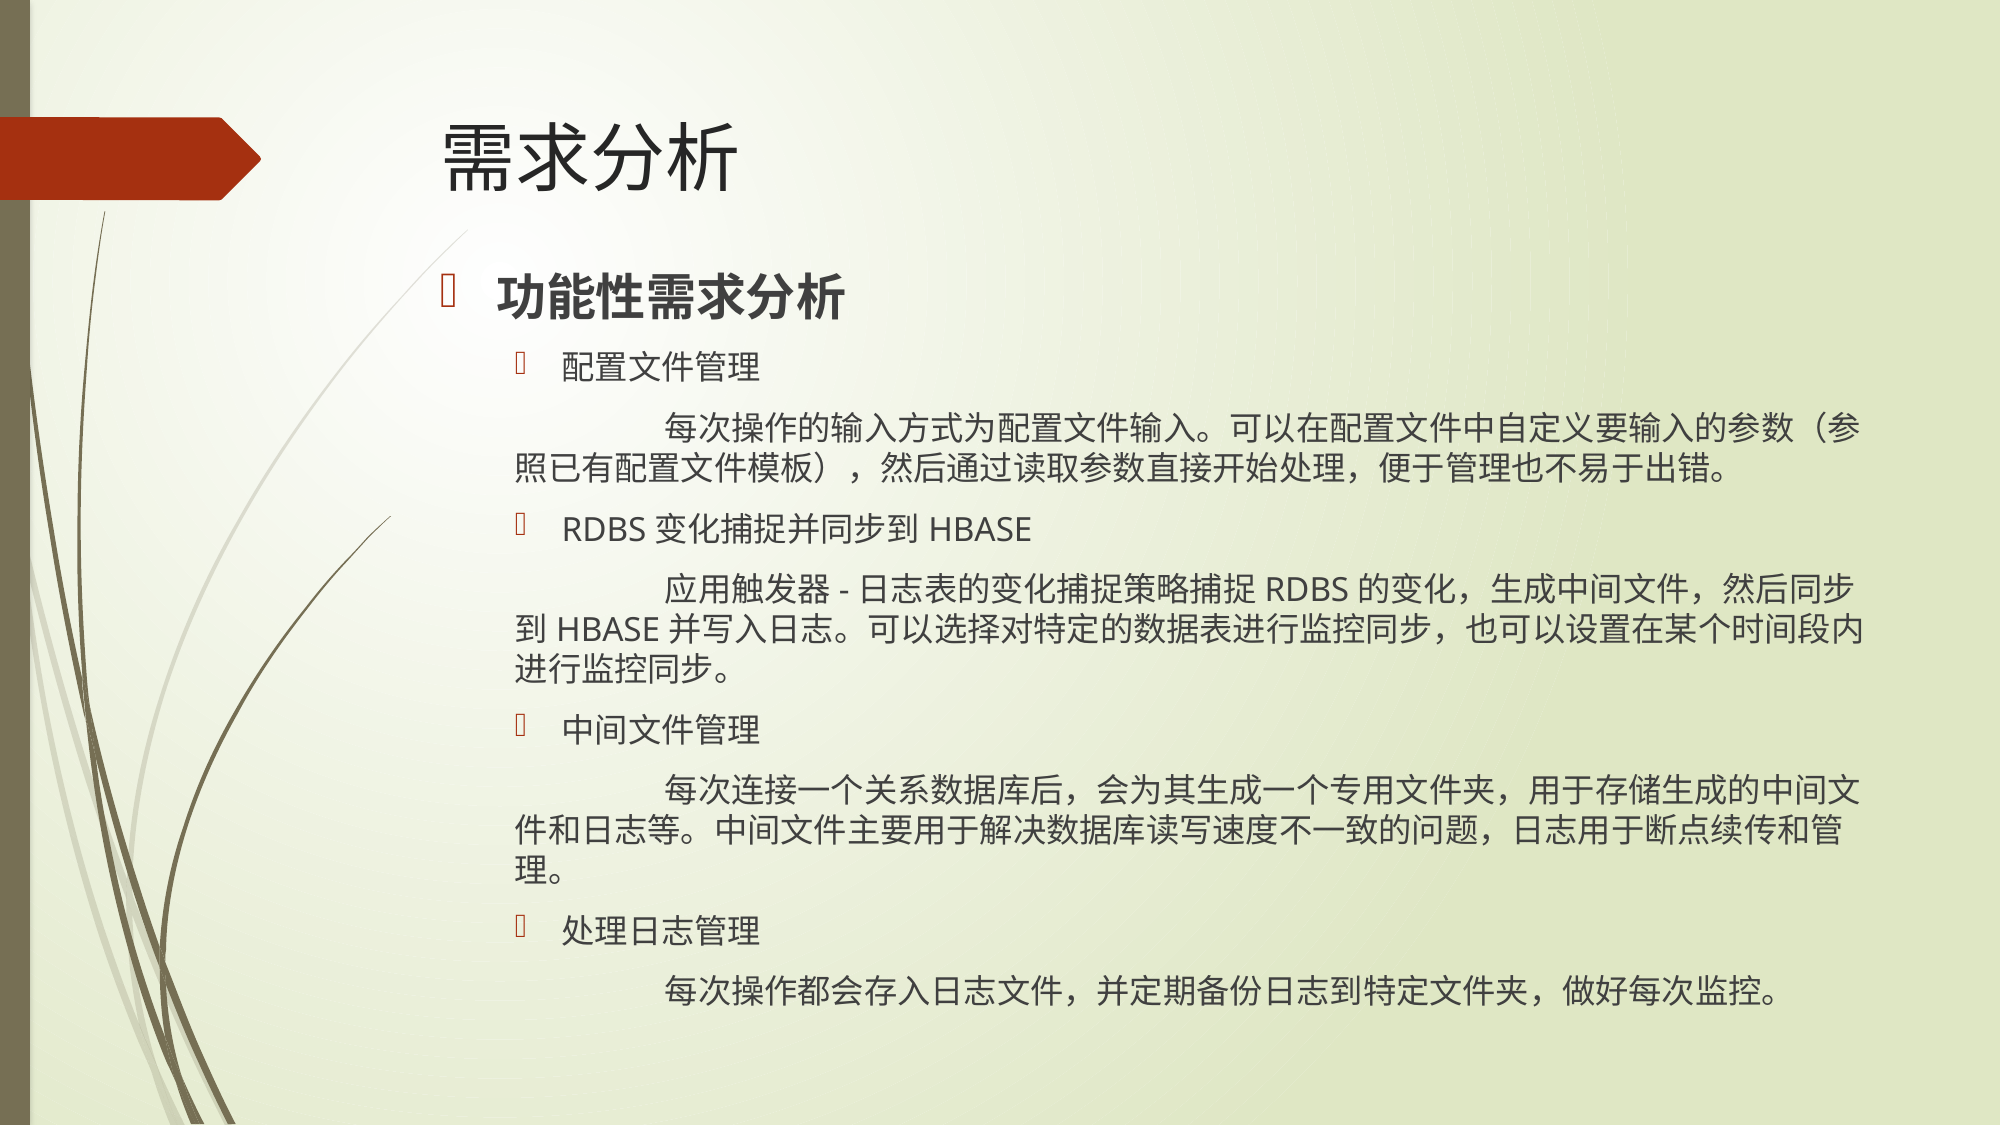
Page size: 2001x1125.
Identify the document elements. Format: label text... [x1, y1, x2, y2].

list 功能性需求分析 配置文件管理 每次操作的输入方式为配置文件输入。可以在配置文件中自定义要输入的参数（参照已有配置文件模板），然后通过读取参数直接开始处理，便于管理也不易于出错。 RDBS变化捕捉并同步到HBASE 应用触发器-日志表的变化捕捉策略捕捉RDBS的变化，生成中间文件，然后同步到HBASE并写入日志。可以选择对特定的数据表进行监控同步，也可以设置在某个时间段内进行监控同步。 中间文件管理 每次连接一个关系数据库后，会为其生成一个专用文件夹，用于存储生成的中间文件和日志等。中间文件主要用于解决数据库读写速度不一致的问题，日志用于断点续传和管理。 处理日志管理 每次操作都会存入日志文件，并定期备份日志到特定文件夹，做好每次监控。 [424, 258, 1888, 1055]
title 需求分析 [425, 102, 1888, 258]
